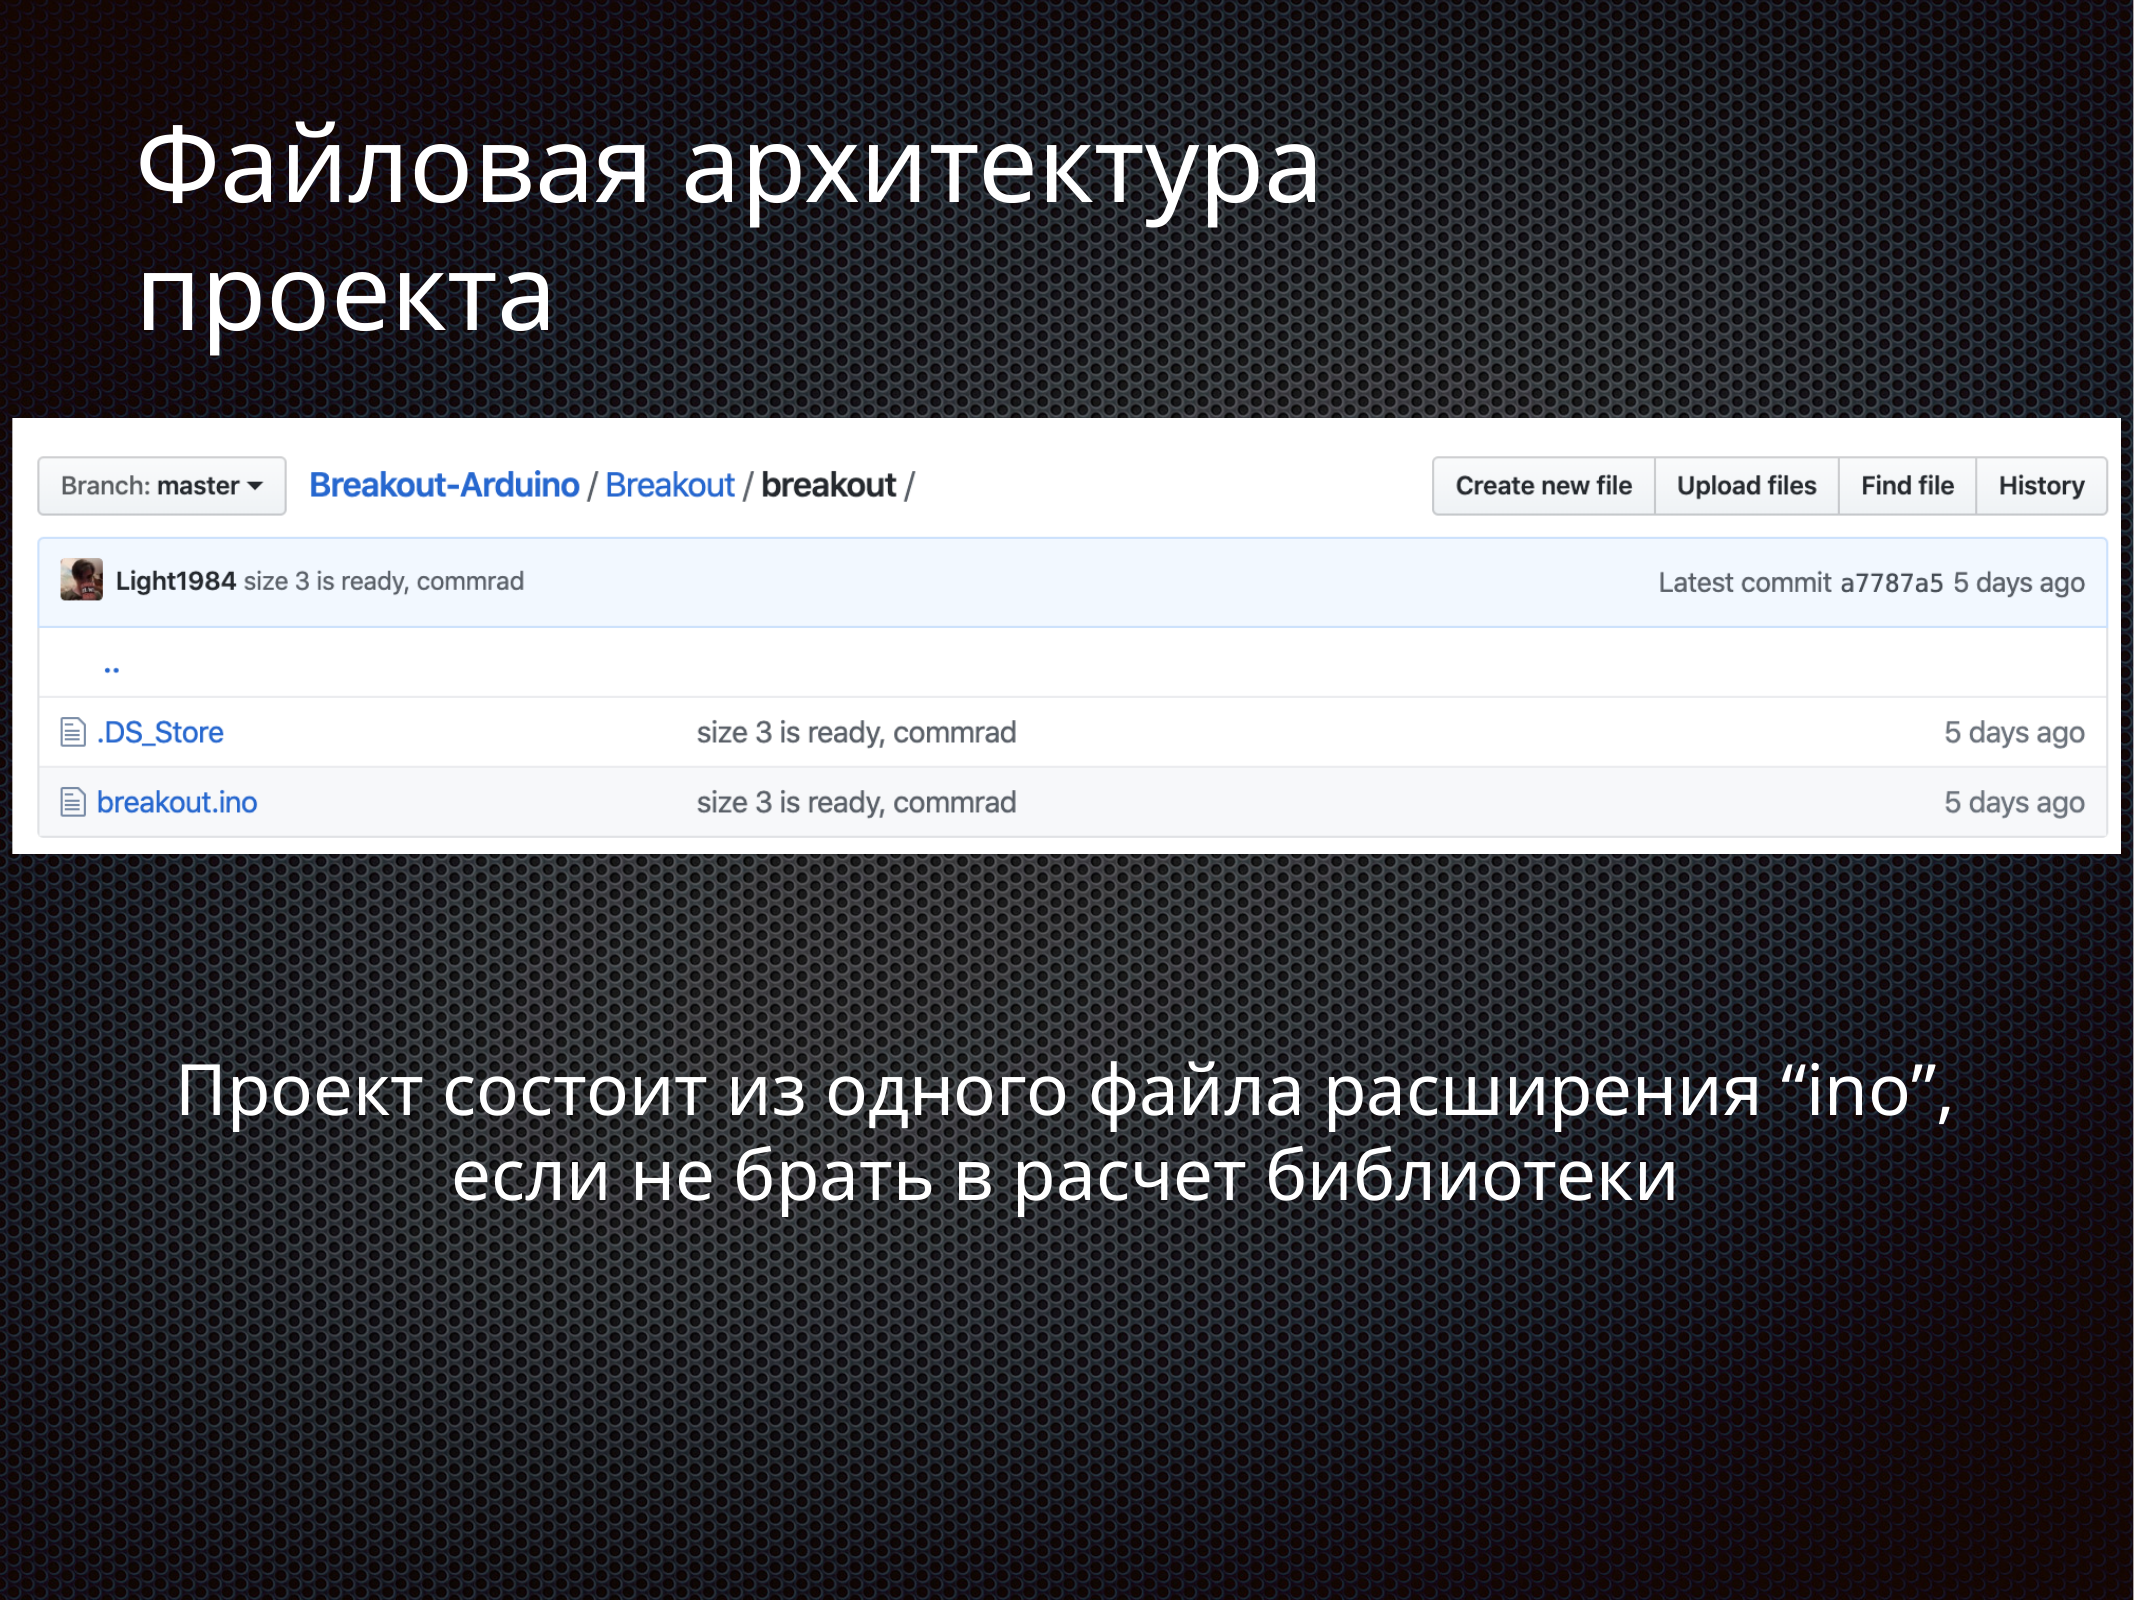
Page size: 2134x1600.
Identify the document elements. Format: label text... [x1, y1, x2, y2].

text_box Проект состоит из одного файла расширения “ino”, если не брать в расчет библиотеки [102, 1036, 2032, 1223]
picture [0, 0, 2134, 1600]
title Файловая архитектура проекта [126, 83, 1709, 365]
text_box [11, 418, 2122, 941]
